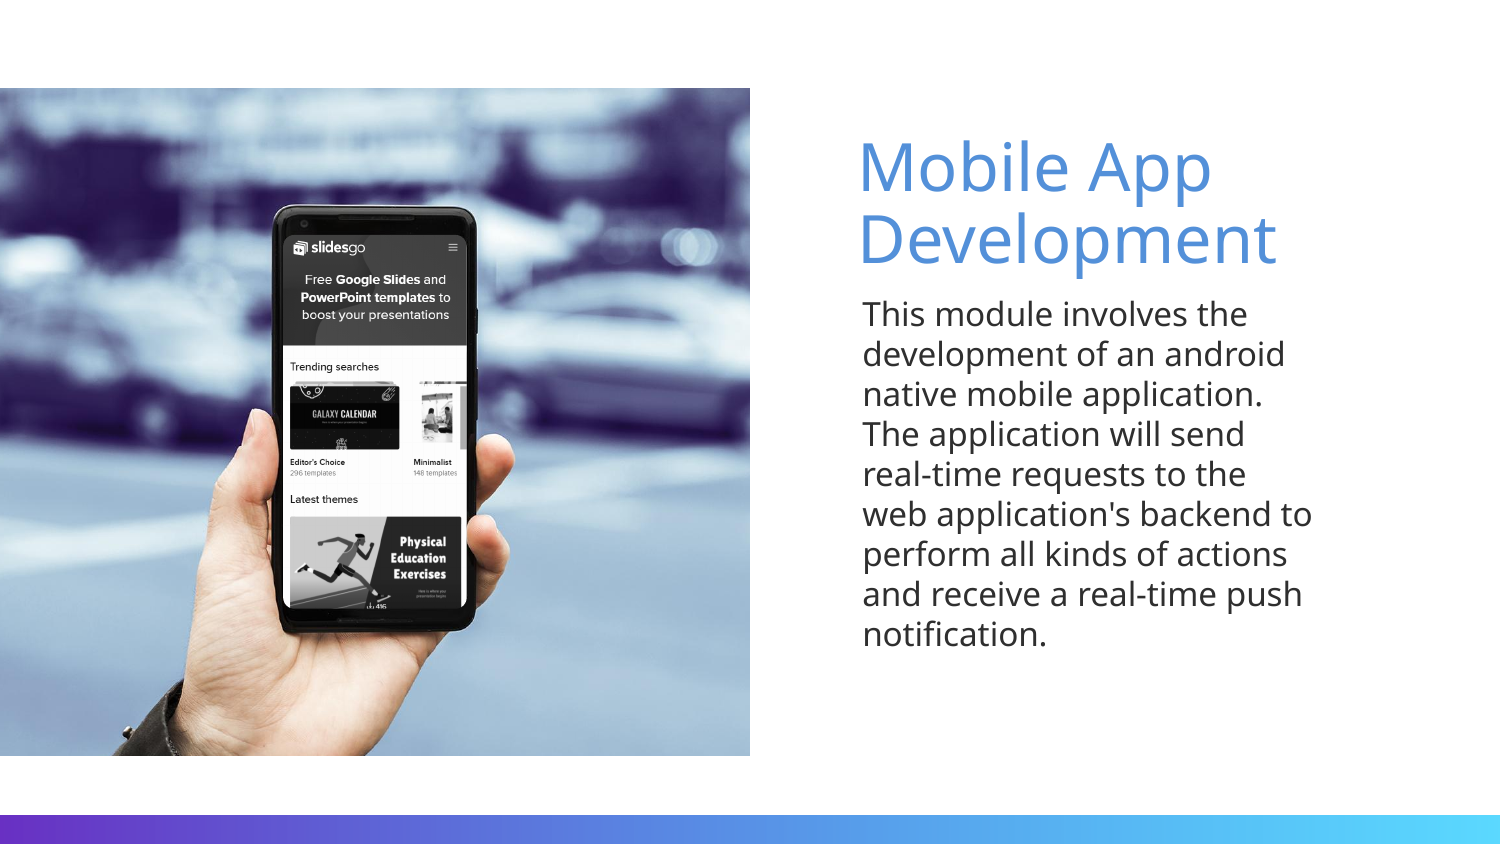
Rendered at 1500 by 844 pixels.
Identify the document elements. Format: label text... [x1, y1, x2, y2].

subtitle This module involves the development of an android native mobile application. The application will send real-time requests to the web application's backend to perform all kinds of actions and receive a real-time push notification. [772, 278, 1331, 725]
picture [0, 88, 751, 756]
title Mobile App Development [842, 119, 1389, 305]
